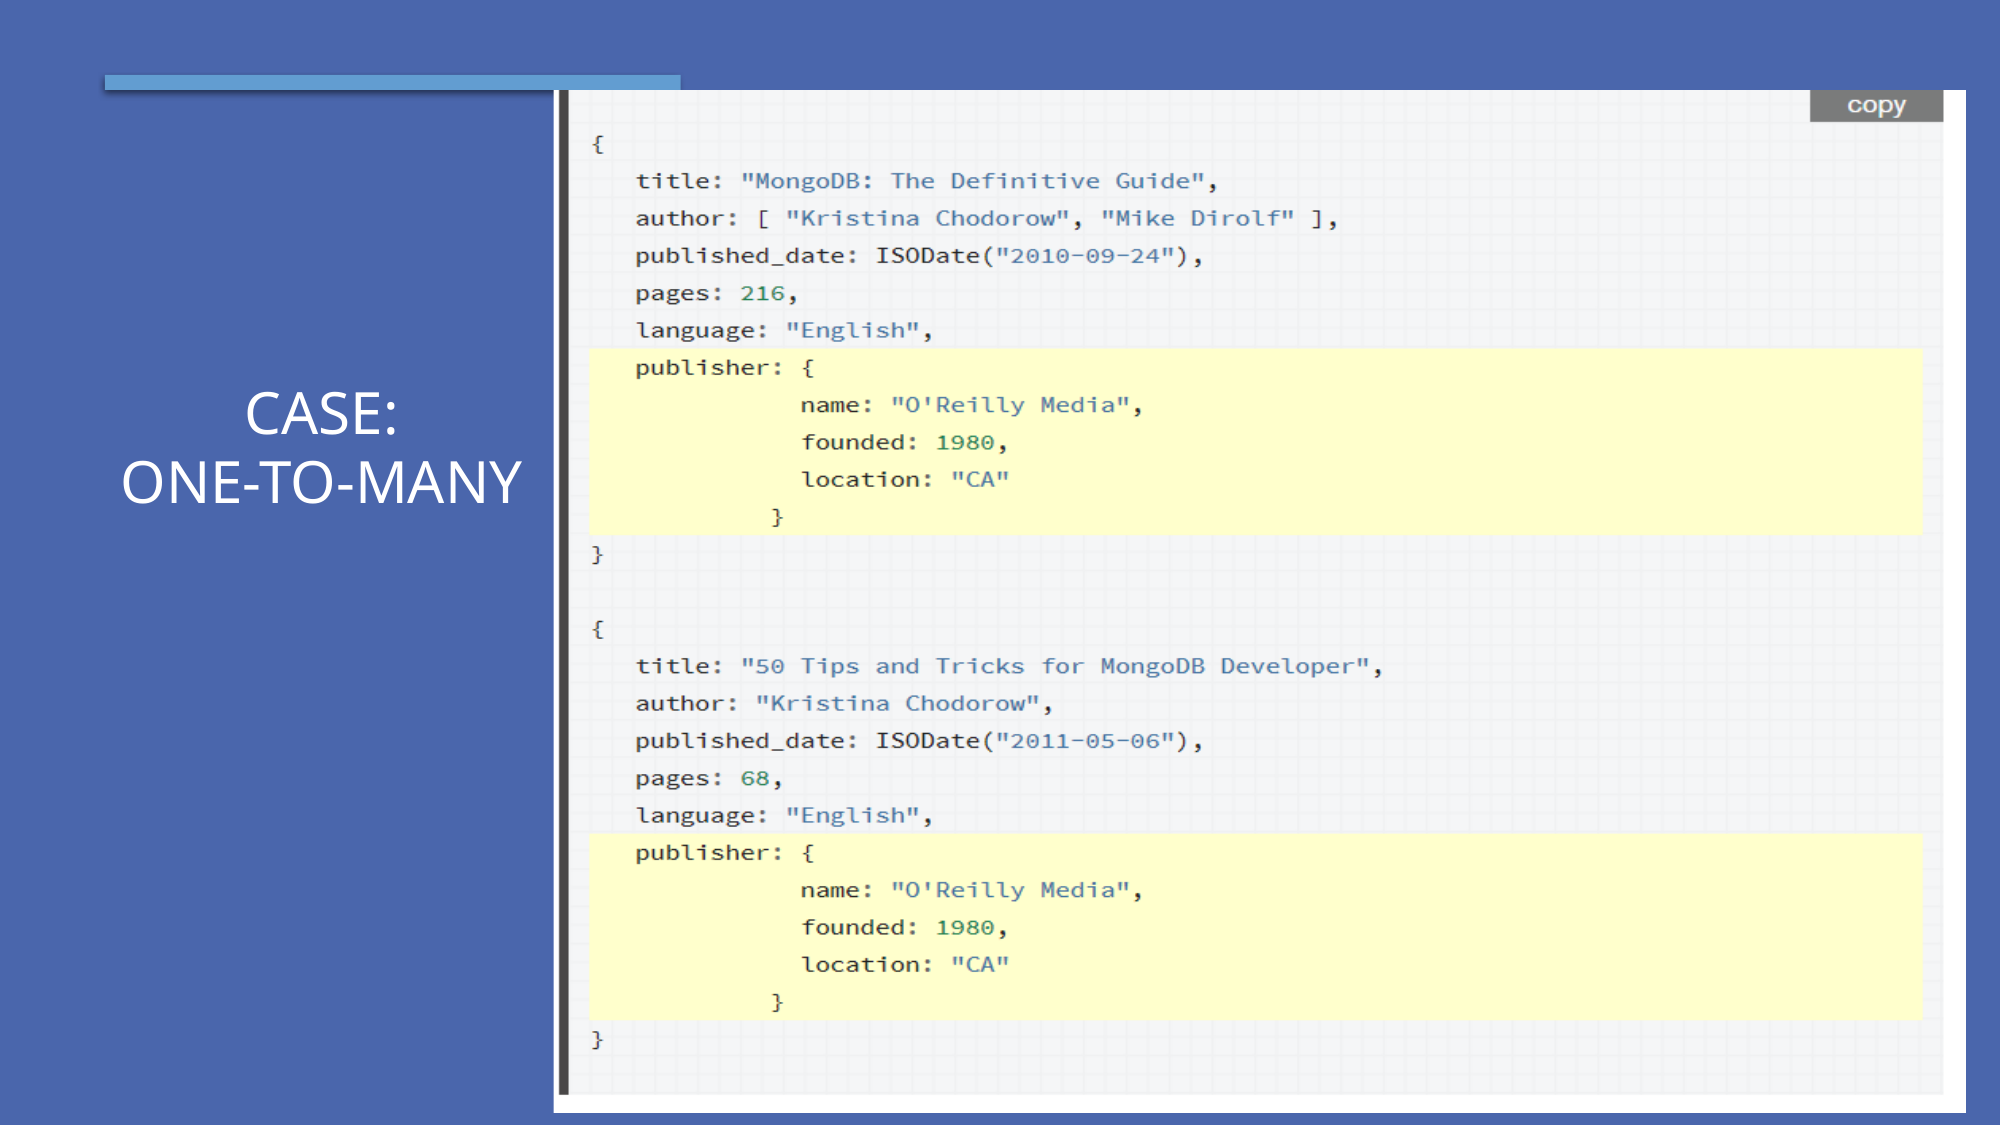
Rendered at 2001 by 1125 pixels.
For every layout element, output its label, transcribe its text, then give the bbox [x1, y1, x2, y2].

text_box [0, 0, 2000, 1125]
title CASE: ONE-TO-MANY [104, 141, 548, 750]
picture [553, 89, 1967, 1114]
text_box [104, 74, 682, 91]
